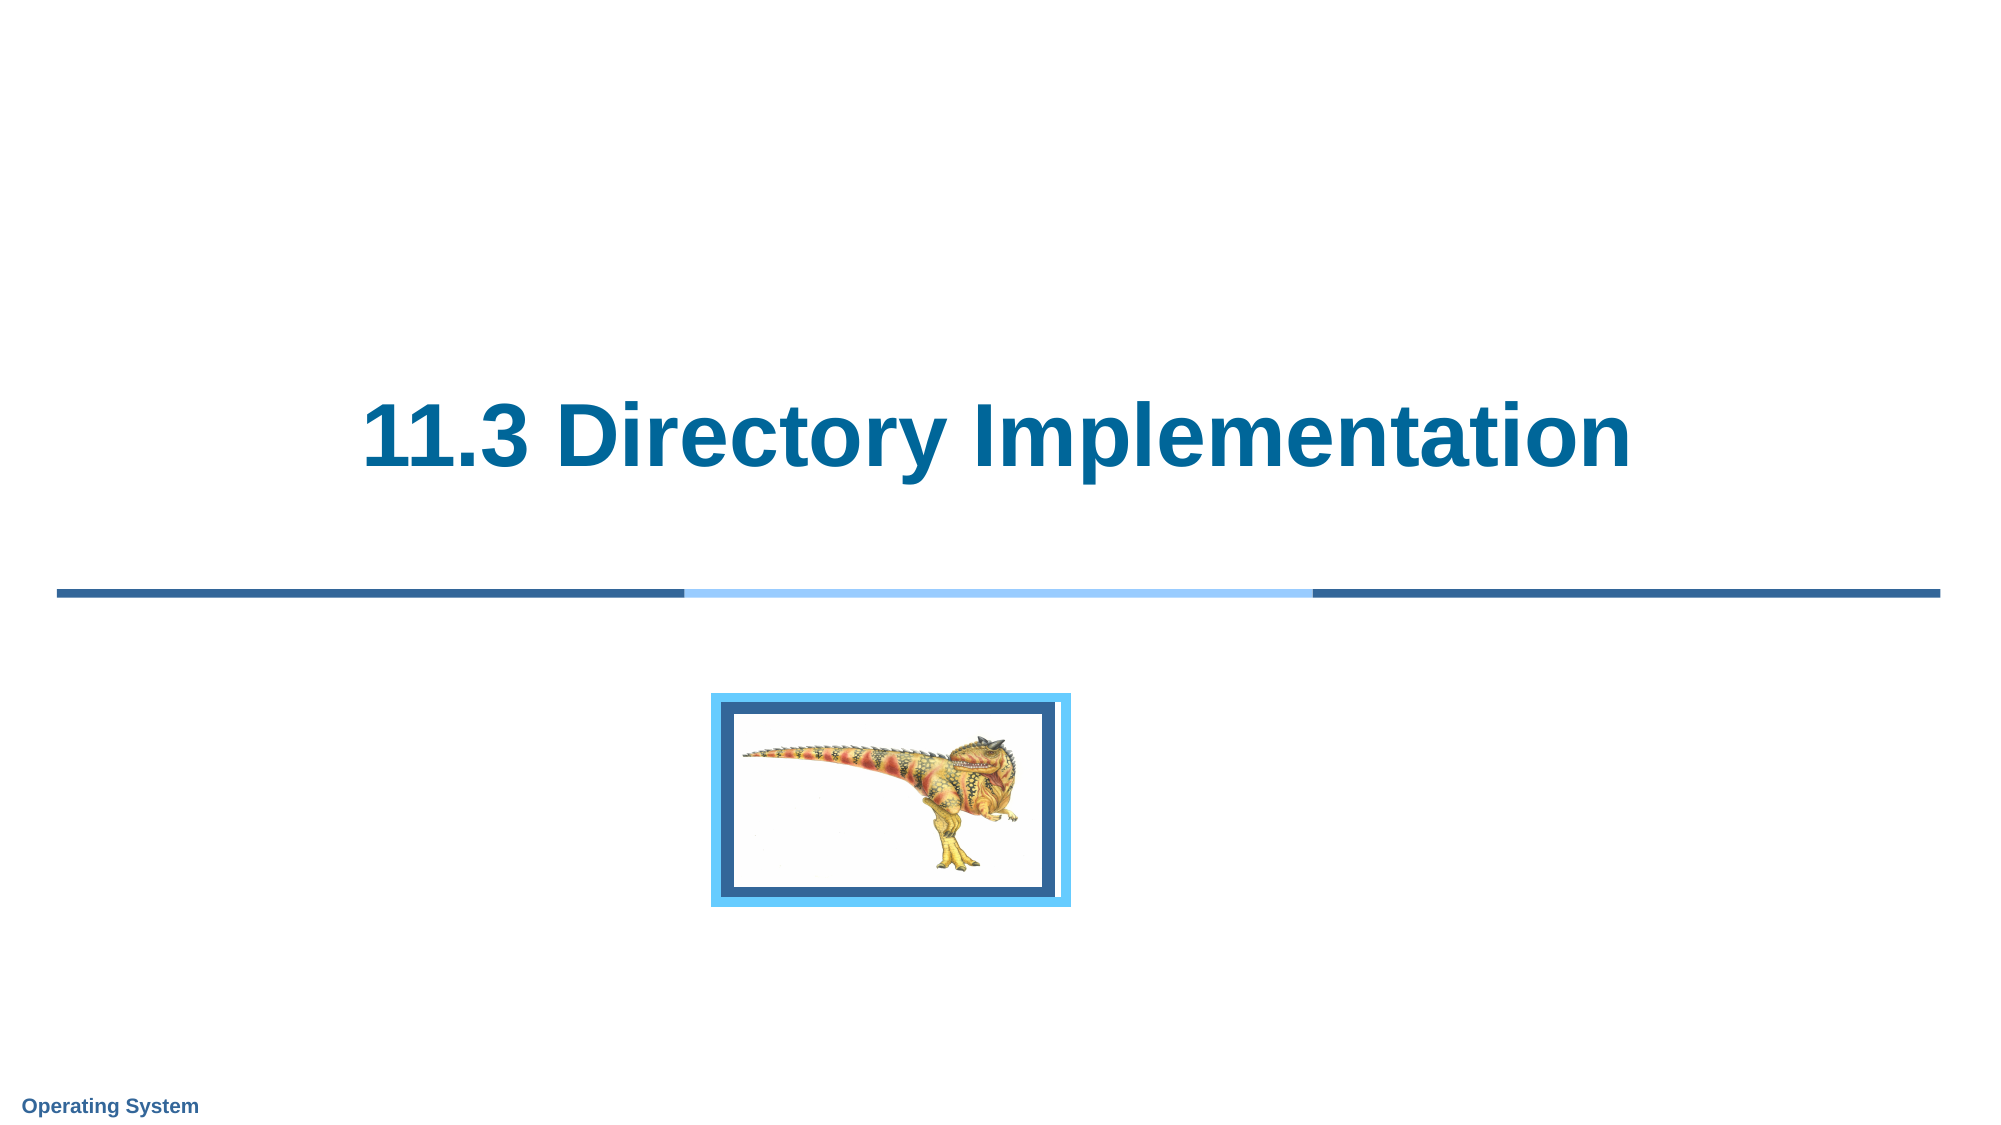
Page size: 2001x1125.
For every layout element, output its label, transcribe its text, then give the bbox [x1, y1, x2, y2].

picture [734, 714, 1042, 887]
title 11.3 Directory Implementation [147, 143, 1848, 493]
